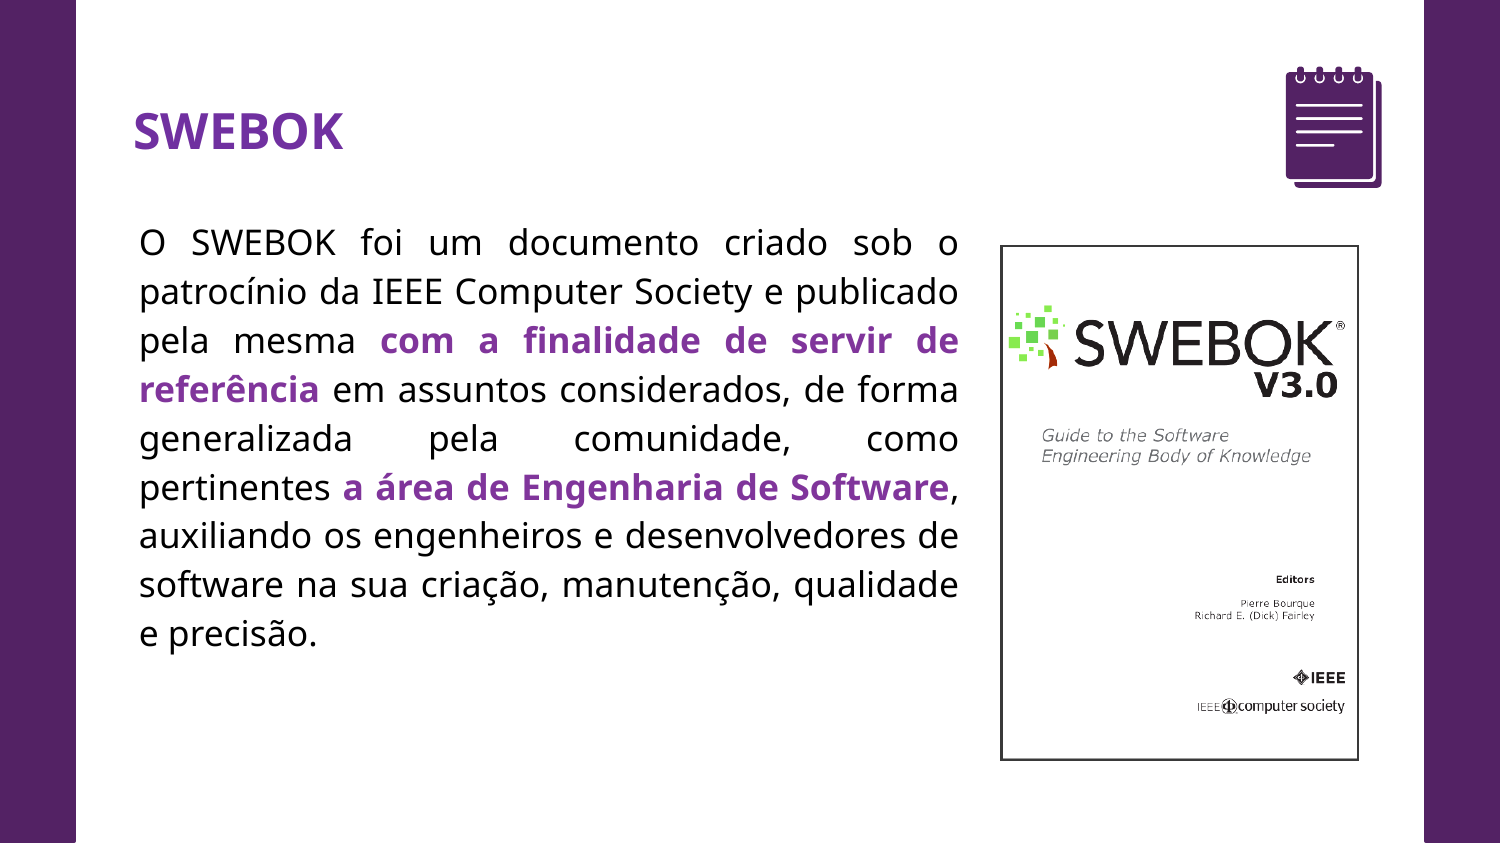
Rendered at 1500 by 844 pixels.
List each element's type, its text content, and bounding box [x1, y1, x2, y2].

text_box O SWEBOK foi um documento criado sob o patrocínio da IEEE Computer Society e publicado pela mesma com a finalidade de servir de referência em assuntos considerados, de forma generalizada pela comunidade, como pertinentes a área de Engenharia de Software, auxiliando os engenheiros e desenvolvedores de software na sua criação, manutenção, qualidade e precisão. [138, 213, 960, 747]
picture [999, 241, 1362, 764]
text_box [1285, 66, 1382, 188]
text_box SWEBOK [118, 84, 940, 183]
text_box [0, 0, 76, 843]
text_box [1424, 0, 1500, 843]
